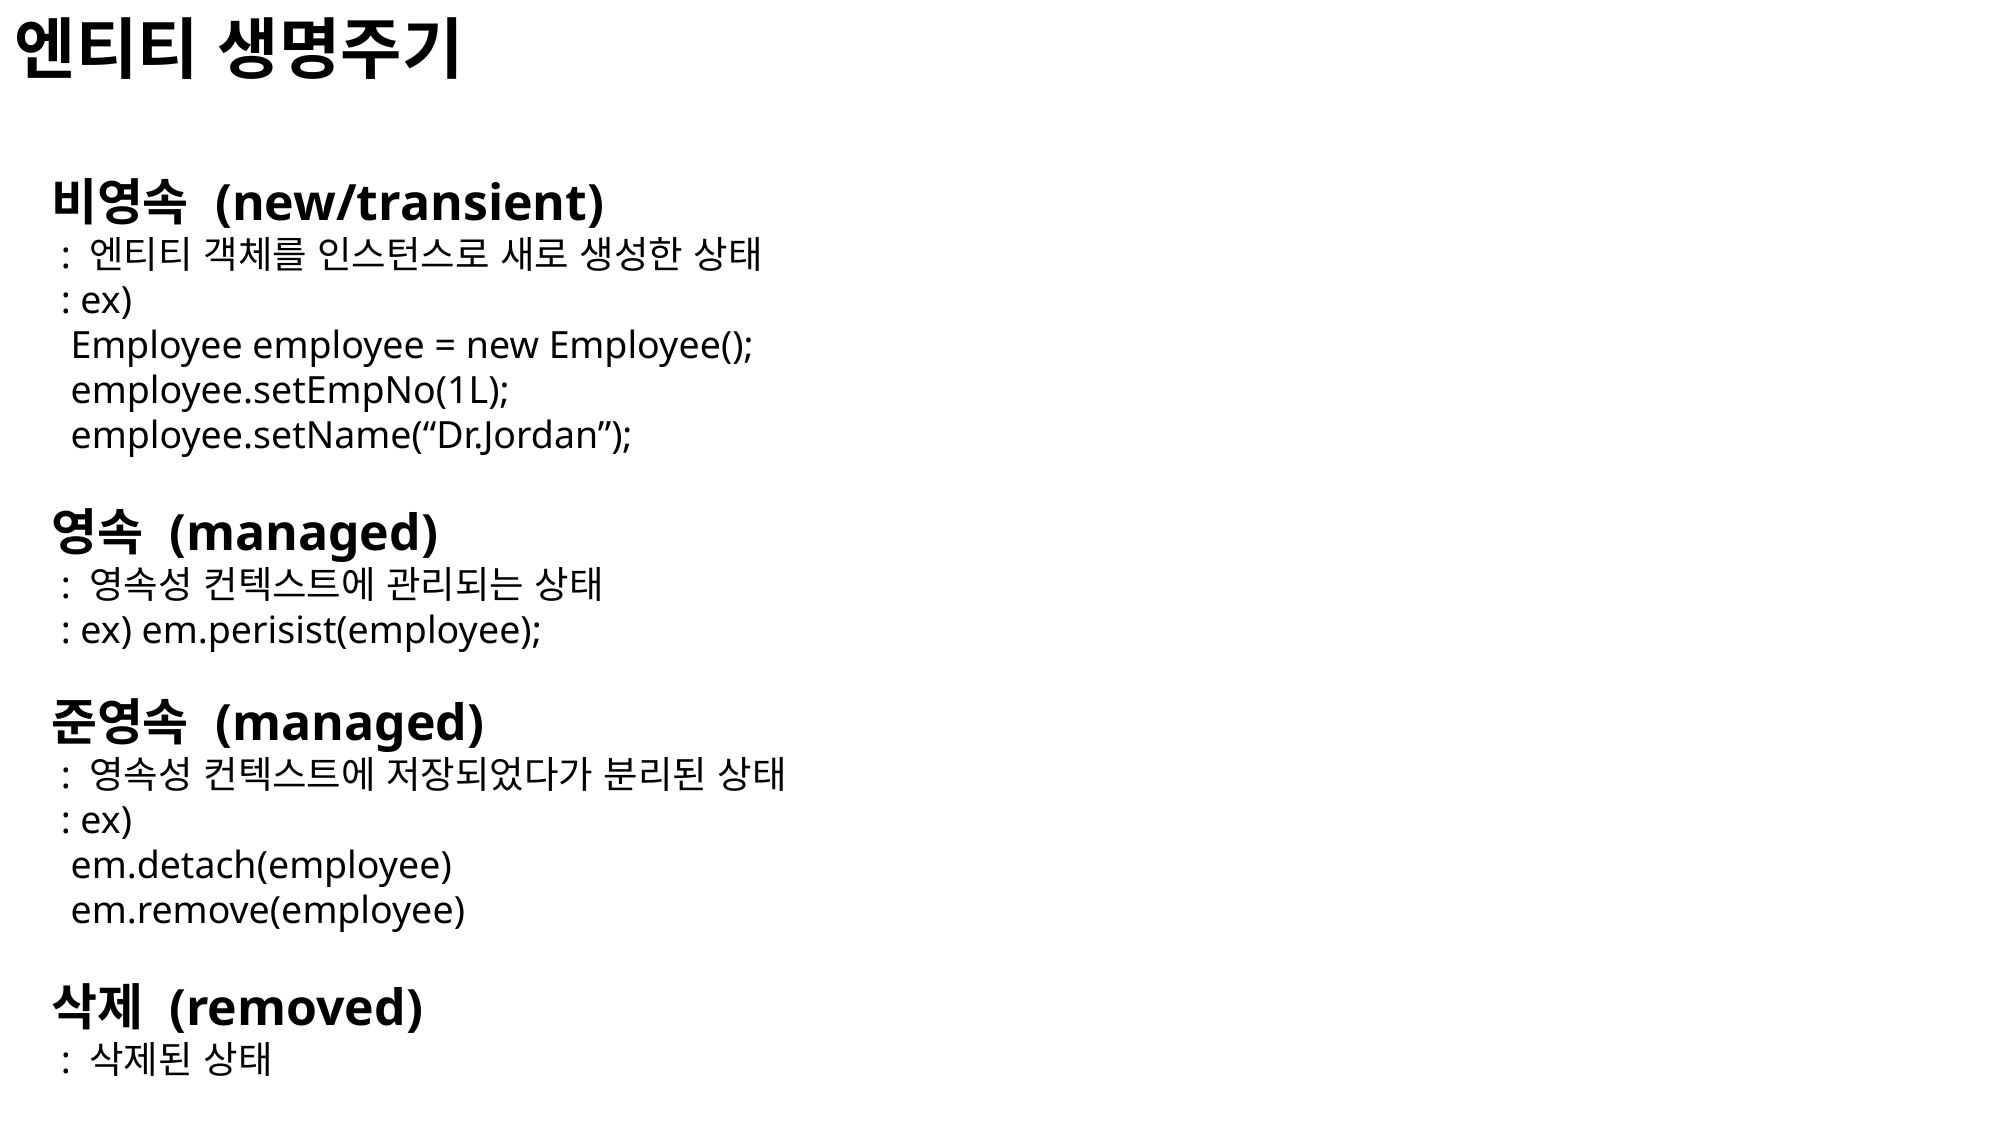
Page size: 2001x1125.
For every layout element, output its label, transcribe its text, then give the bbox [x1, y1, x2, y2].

text_box 비영속 (new/transient) : 엔티티 객체를 인스턴스로 새로 생성한 상태 : ex) Employee employee = new Employee(); employee.setEmpNo(1L); employee.setName(“Dr.Jordan”); 영속 (managed) : 영속성 컨텍스트에 관리되는 상태 : ex) em.perisist(employee); 준영속 (managed) : 영속성 컨텍스트에 저장되었다가 분리된 상태 : ex) em.detach(employee) em.remove(employee) 삭제 (removed) : 삭제된 상태 [36, 163, 803, 1088]
text_box 엔티티 생명주기 [0, 0, 2000, 95]
